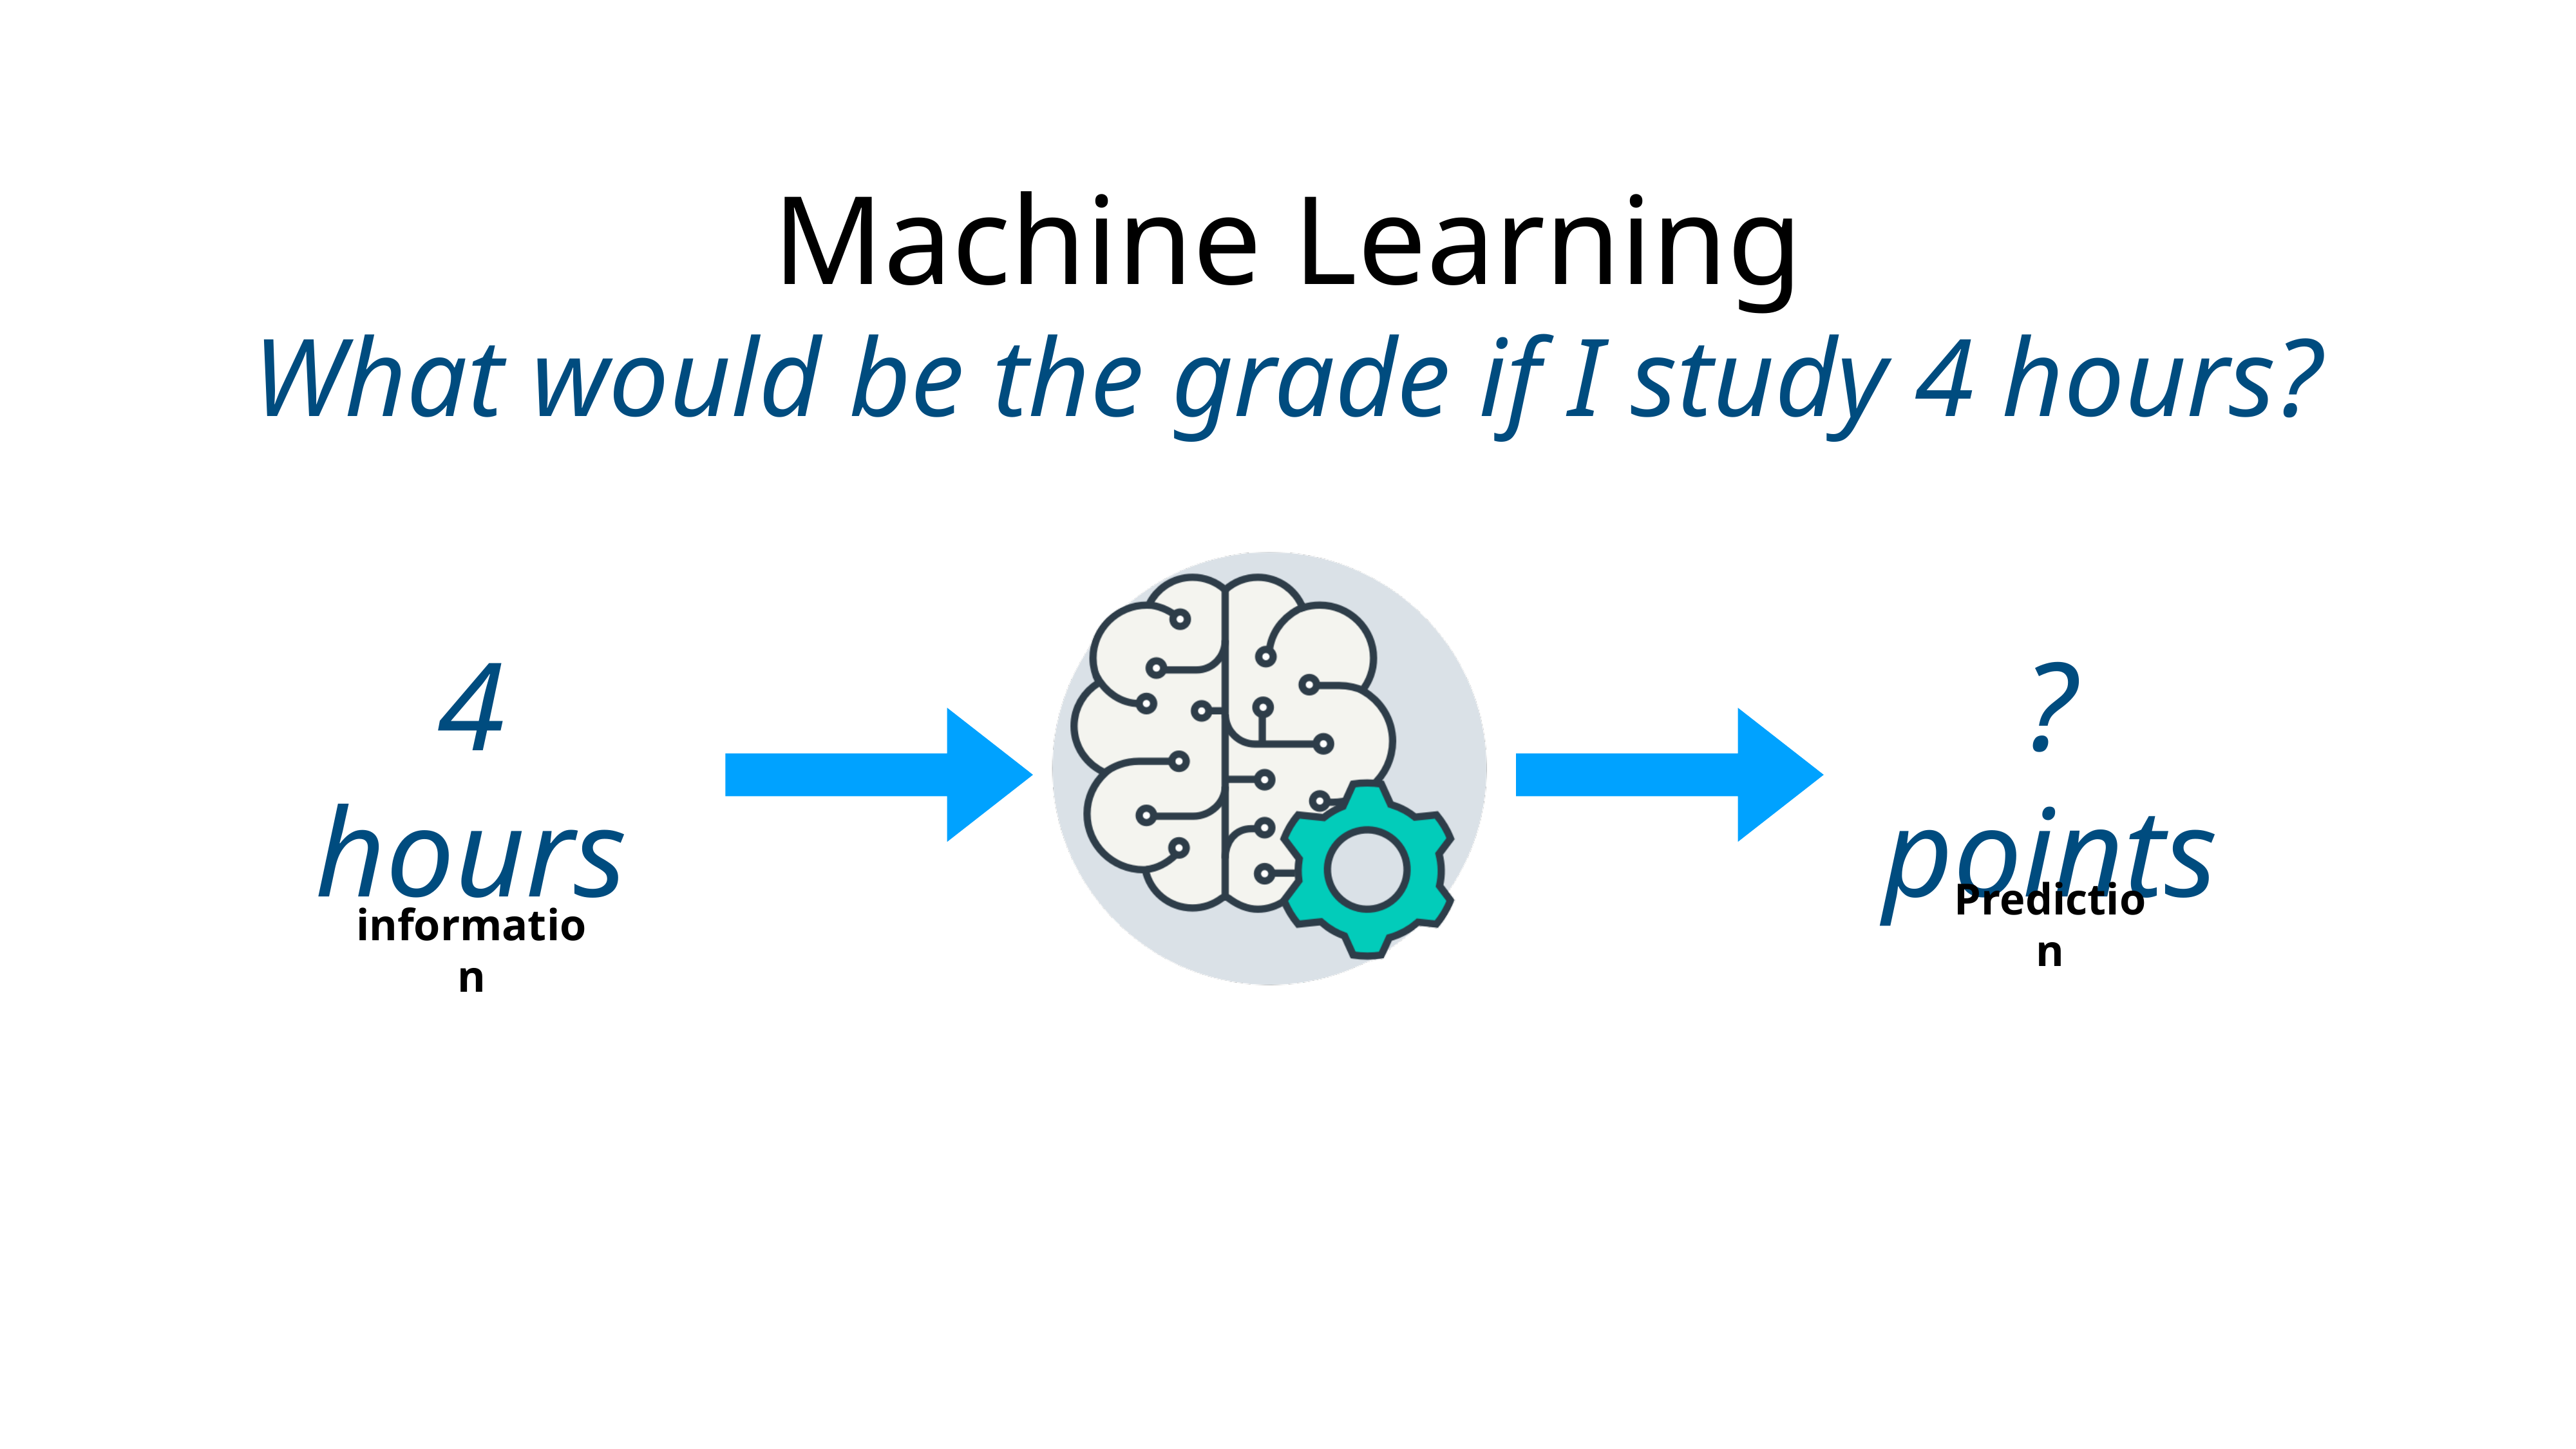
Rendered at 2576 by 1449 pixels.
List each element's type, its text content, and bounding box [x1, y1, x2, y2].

text_box information [339, 890, 603, 956]
text_box ? points [1869, 698, 2231, 852]
text_box [725, 707, 1018, 842]
text_box 4 hours [289, 698, 653, 852]
text_box [1524, 707, 1824, 842]
title Machine Learning What would be the grade if I study 4 hours? [121, 146, 2455, 454]
text_box Prediction [1937, 890, 2163, 956]
picture [1021, 538, 1520, 1009]
